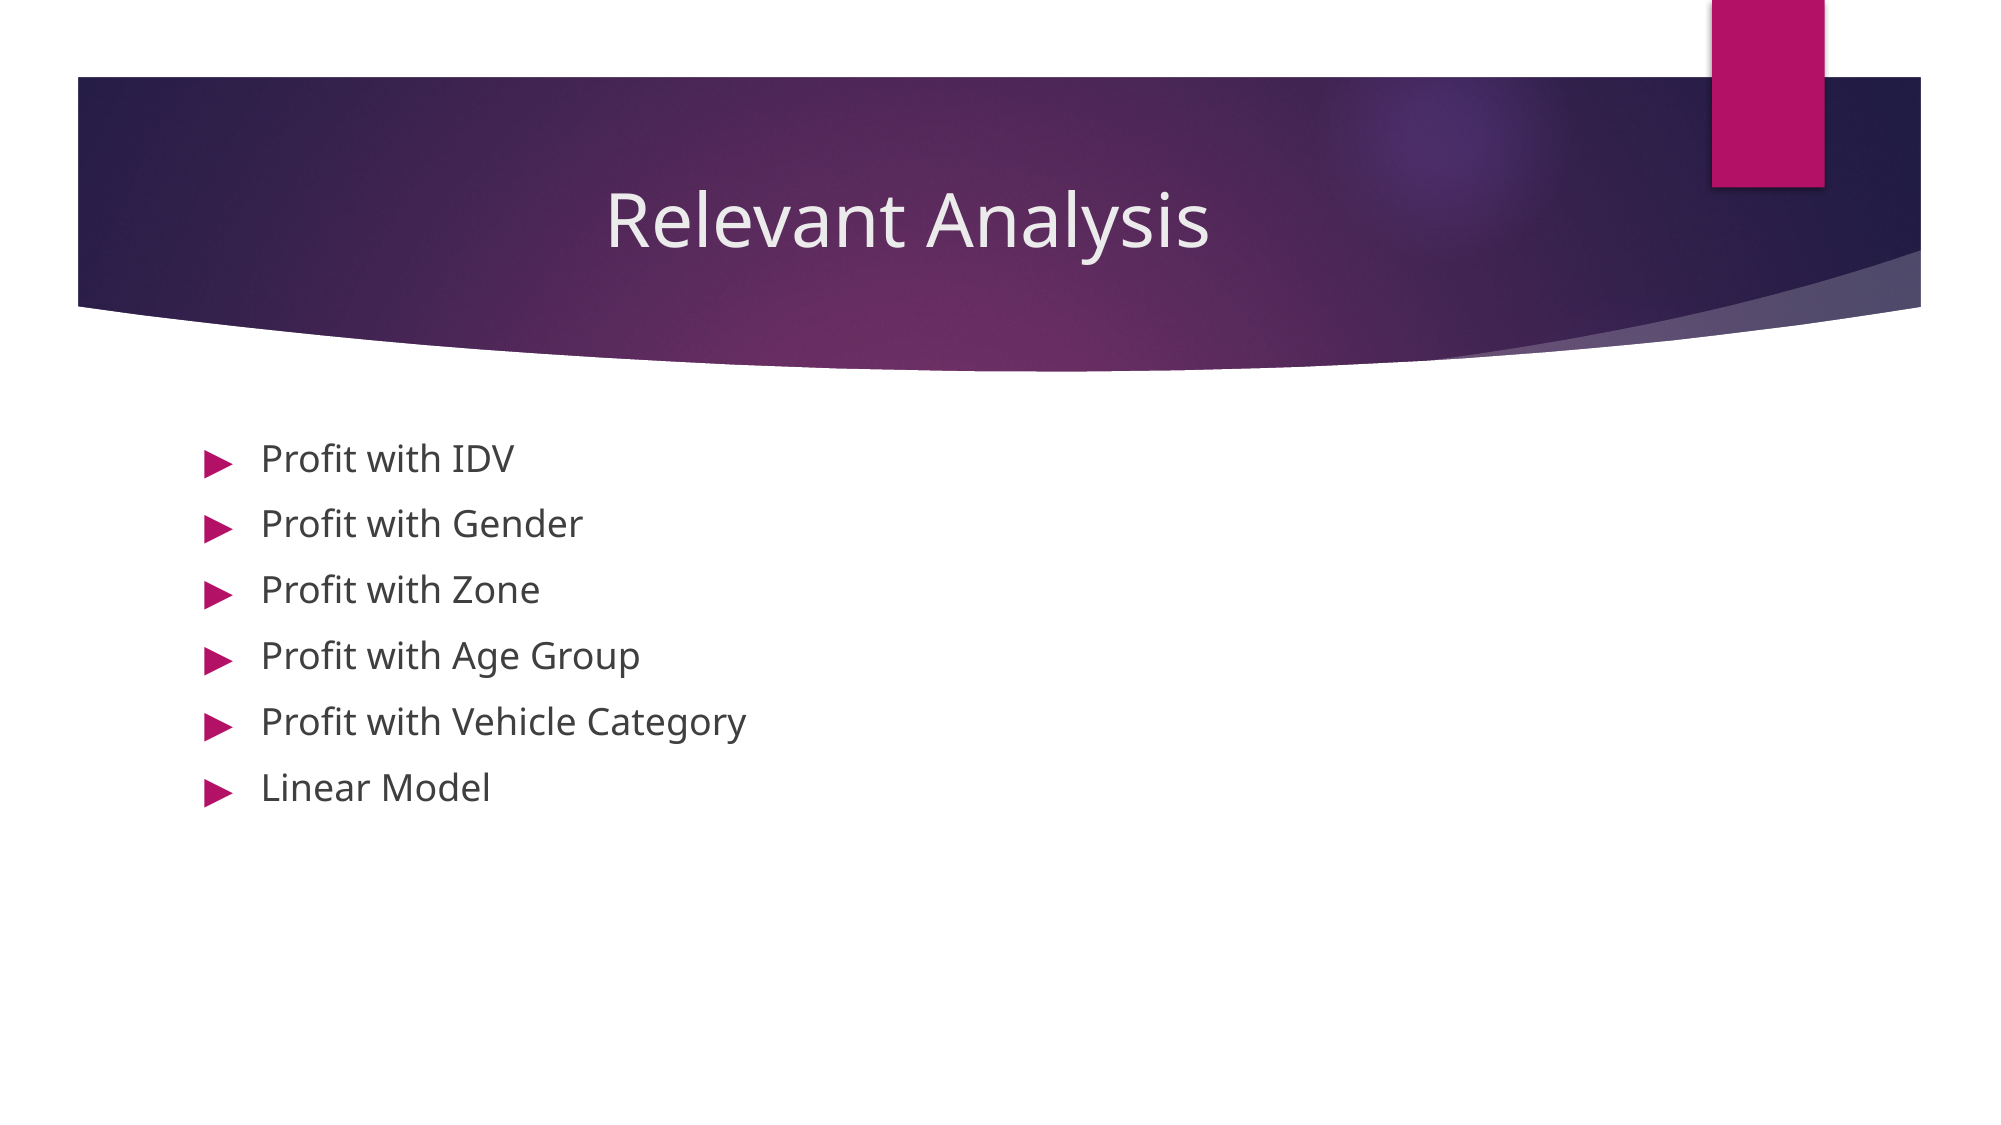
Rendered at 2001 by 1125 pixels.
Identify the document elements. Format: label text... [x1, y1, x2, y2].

picture [79, 78, 1920, 371]
title Relevant Analysis [189, 159, 1627, 276]
list Profit with IDV Profit with Gender Profit with Zone Profit with Age Group Profit with Vehicle Category Linear Model [189, 427, 1638, 988]
